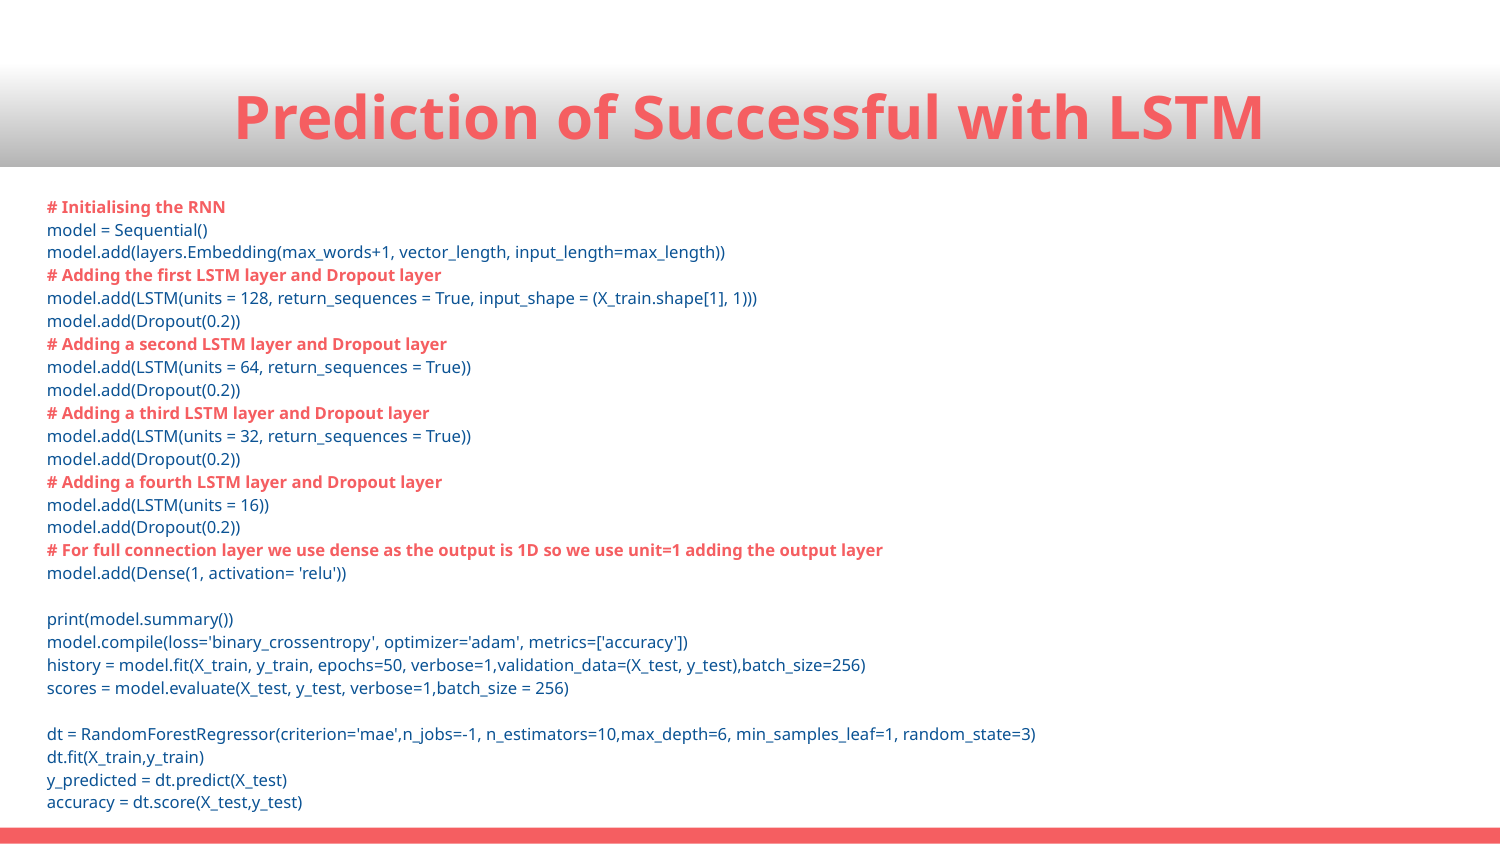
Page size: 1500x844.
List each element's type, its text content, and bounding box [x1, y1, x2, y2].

title Prediction of Successful with LSTM [0, 64, 1500, 167]
list # Initialising the RNN model = Sequential() model.add(layers.Embedding(max_words+1, vector_length, input_length=max_length)) # Adding the first LSTM layer and Dropout layer model.add(LSTM(units = 128, return_sequences = True, input_shape = (X_train.shape[1], 1))) model.add(Dropout(0.2)) # Adding a second LSTM layer and Dropout layer model.add(LSTM(units = 64, return_sequences = True)) model.add(Dropout(0.2)) # Adding a third LSTM layer and Dropout layer model.add(LSTM(units = 32, return_sequences = True)) model.add(Dropout(0.2)) # Adding a fourth LSTM layer and Dropout layer model.add(LSTM(units = 16)) model.add(Dropout(0.2)) # For full connection layer we use dense as the output is 1D so we use unit=1 adding the output layer model.add(Dense(1, activation= 'relu')) print(model.summary()) model.compile(loss='binary_crossentropy', optimizer='adam', metrics=['accuracy']) history = model.fit(X_train, y_train, epochs=50, verbose=1,validation_data=(X_test, y_test),batch_size=256) scores = model.evaluate(X_test, y_test, verbose=1,batch_size = 256) dt = RandomForestRegressor(criterion='mae',n_jobs=-1, n_estimators=10,max_depth=6, min_samples_leaf=1, random_state=3) dt.fit(X_train,y_train) y_predicted = dt.predict(X_test) accuracy = dt.score(X_test,y_test) [31, 178, 1468, 822]
